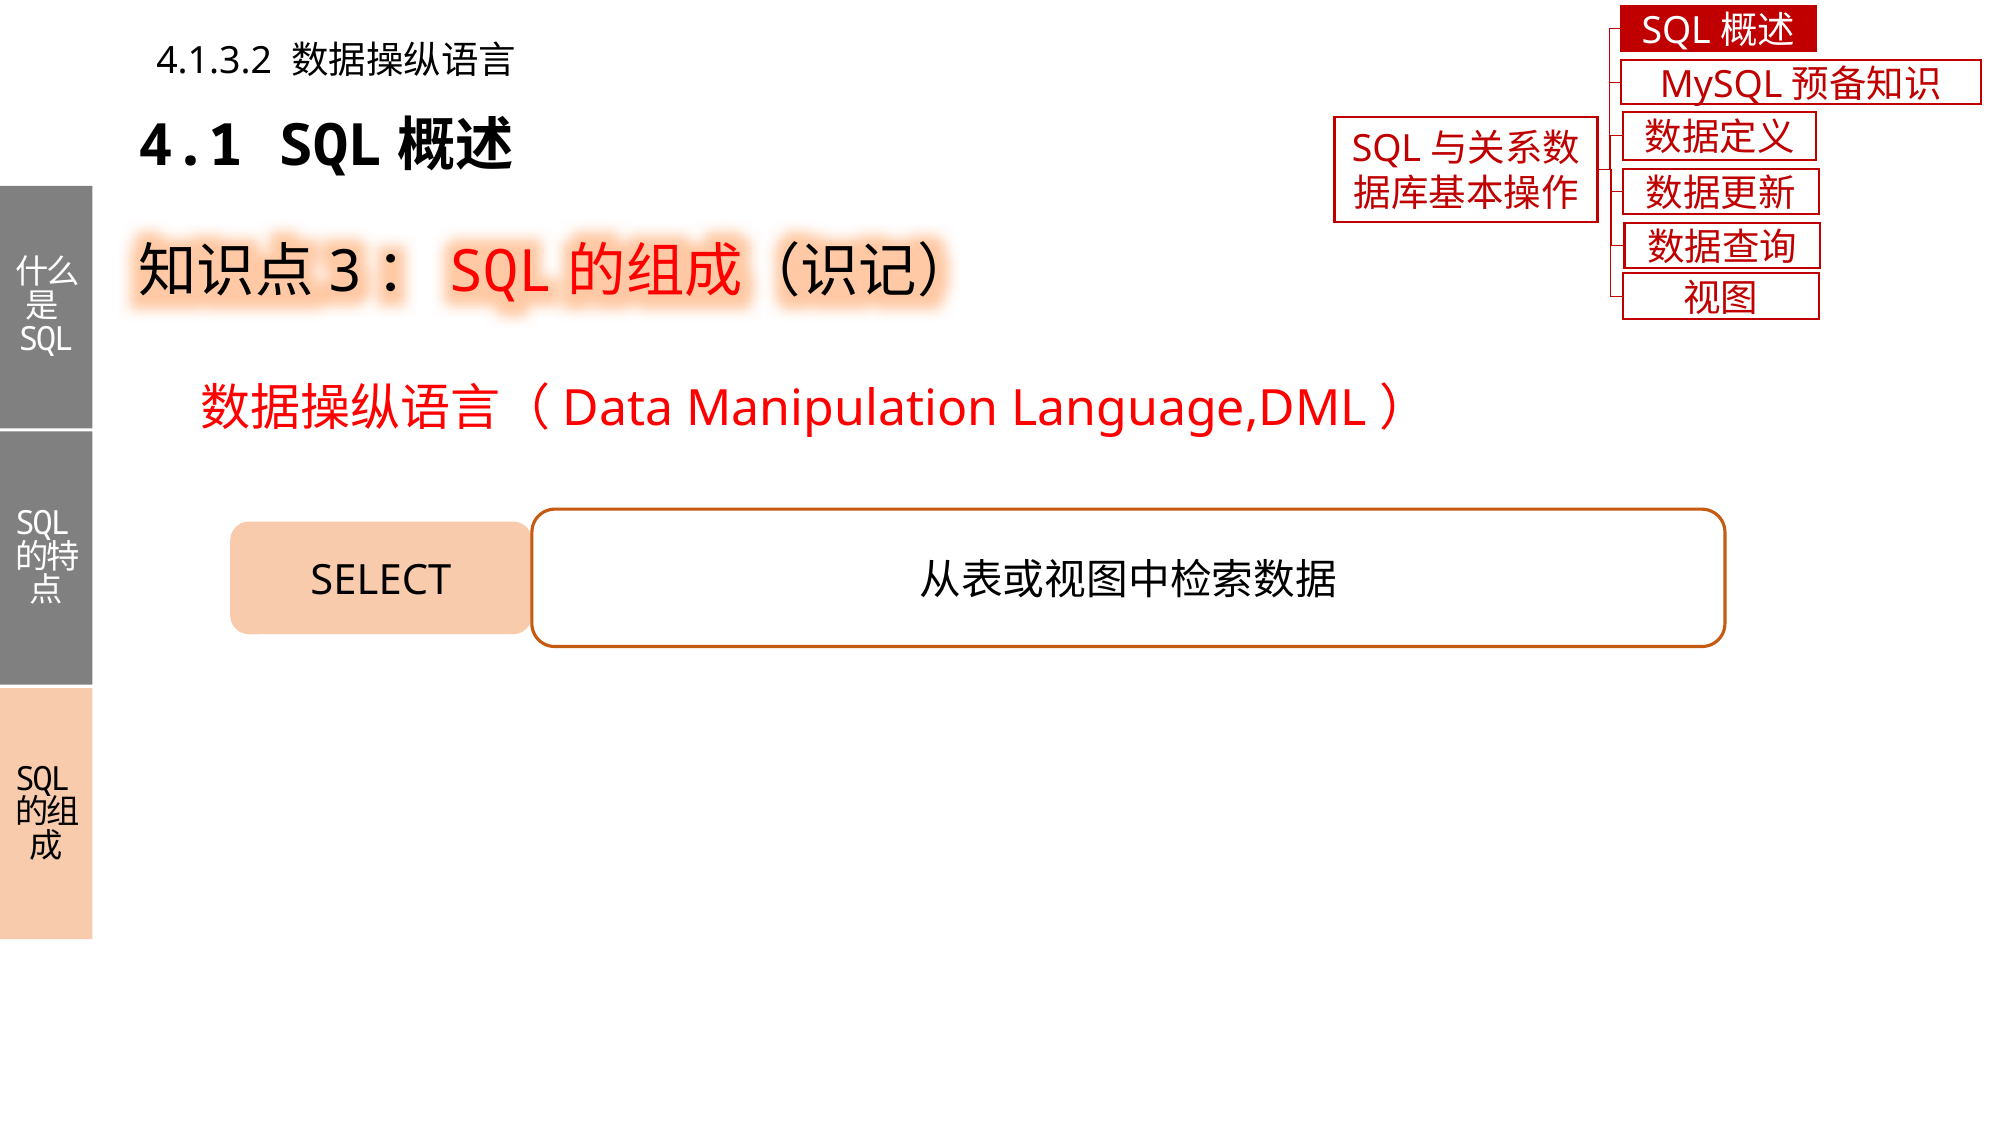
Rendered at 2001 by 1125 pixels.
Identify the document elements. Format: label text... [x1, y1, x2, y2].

text_box 数据查询 [1623, 222, 1821, 269]
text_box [1597, 82, 1621, 135]
text_box 数据定义 [1622, 111, 1817, 161]
text_box 数据更新 [1623, 168, 1820, 215]
text_box 从表或视图中删除数据 [118, 170, 1949, 335]
text_box 知识点3：SQL的组成（识记） [120, 172, 1945, 329]
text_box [1597, 28, 1621, 82]
text_box 从表或视图中检索数据 [530, 508, 1726, 648]
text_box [1597, 169, 1623, 297]
text_box 4.1 SQL概述 [120, 97, 1568, 153]
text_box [0, 185, 93, 940]
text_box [114, 166, 1954, 339]
text_box 4.1.3.2 数据操纵语言 [141, 28, 531, 89]
text_box SQL与关系数据库基本操作 [1333, 116, 1597, 223]
text_box SQL概述 [1620, 5, 1817, 52]
text_box 数据操纵语言（Data Manipulation Language,DML） [186, 350, 1827, 443]
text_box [1597, 135, 1623, 169]
text_box MySQL预备知识 [1621, 59, 1982, 105]
text_box SELECT [229, 520, 531, 636]
text_box 视图 [1622, 272, 1820, 320]
